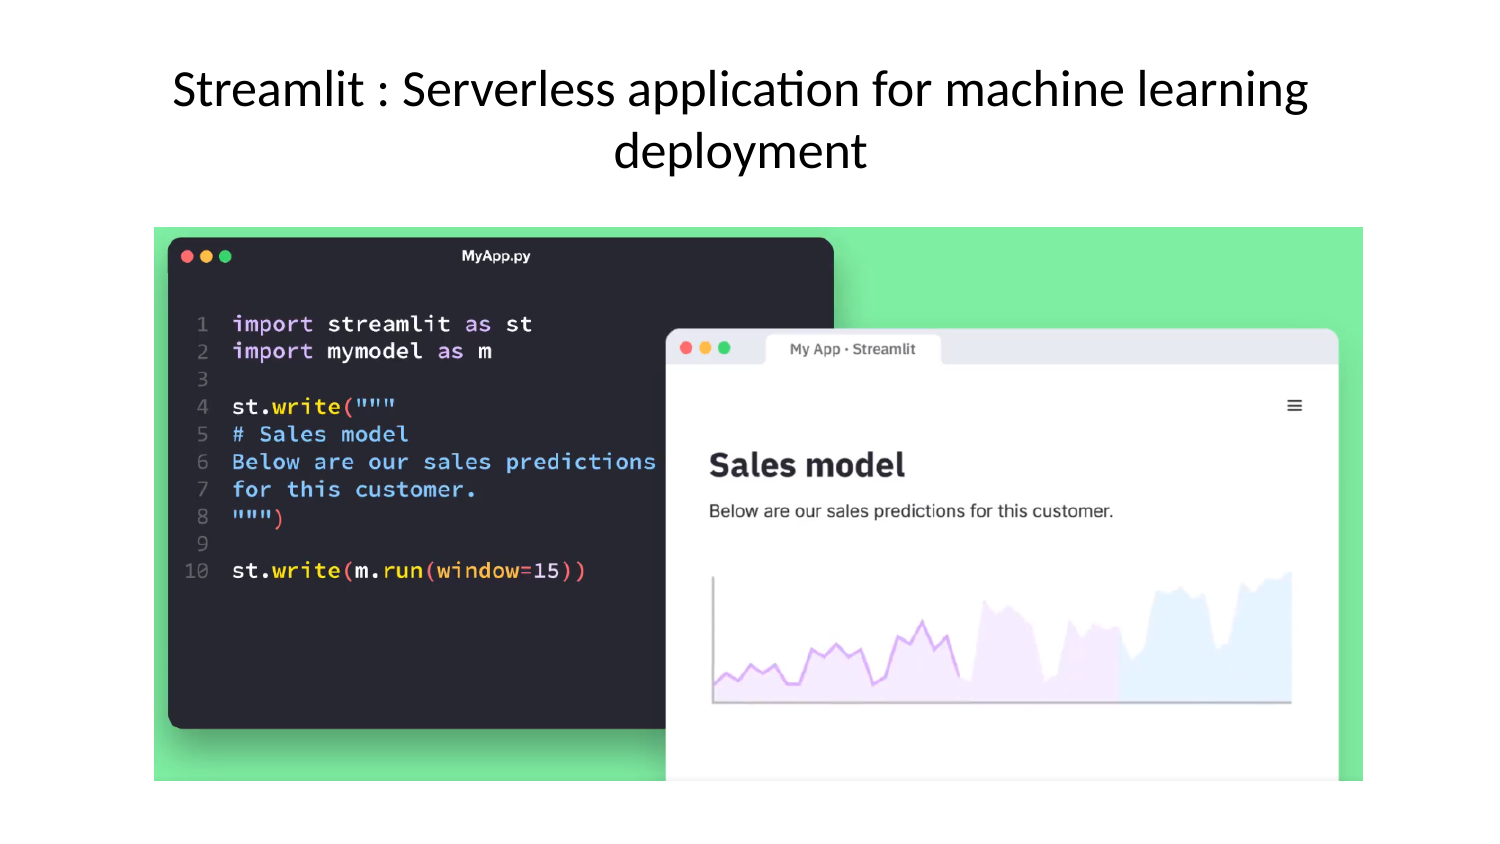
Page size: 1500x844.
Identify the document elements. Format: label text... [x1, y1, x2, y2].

title Streamlit : Serverless application for machine learning deployment [65, 54, 1416, 196]
picture [153, 227, 1363, 781]
